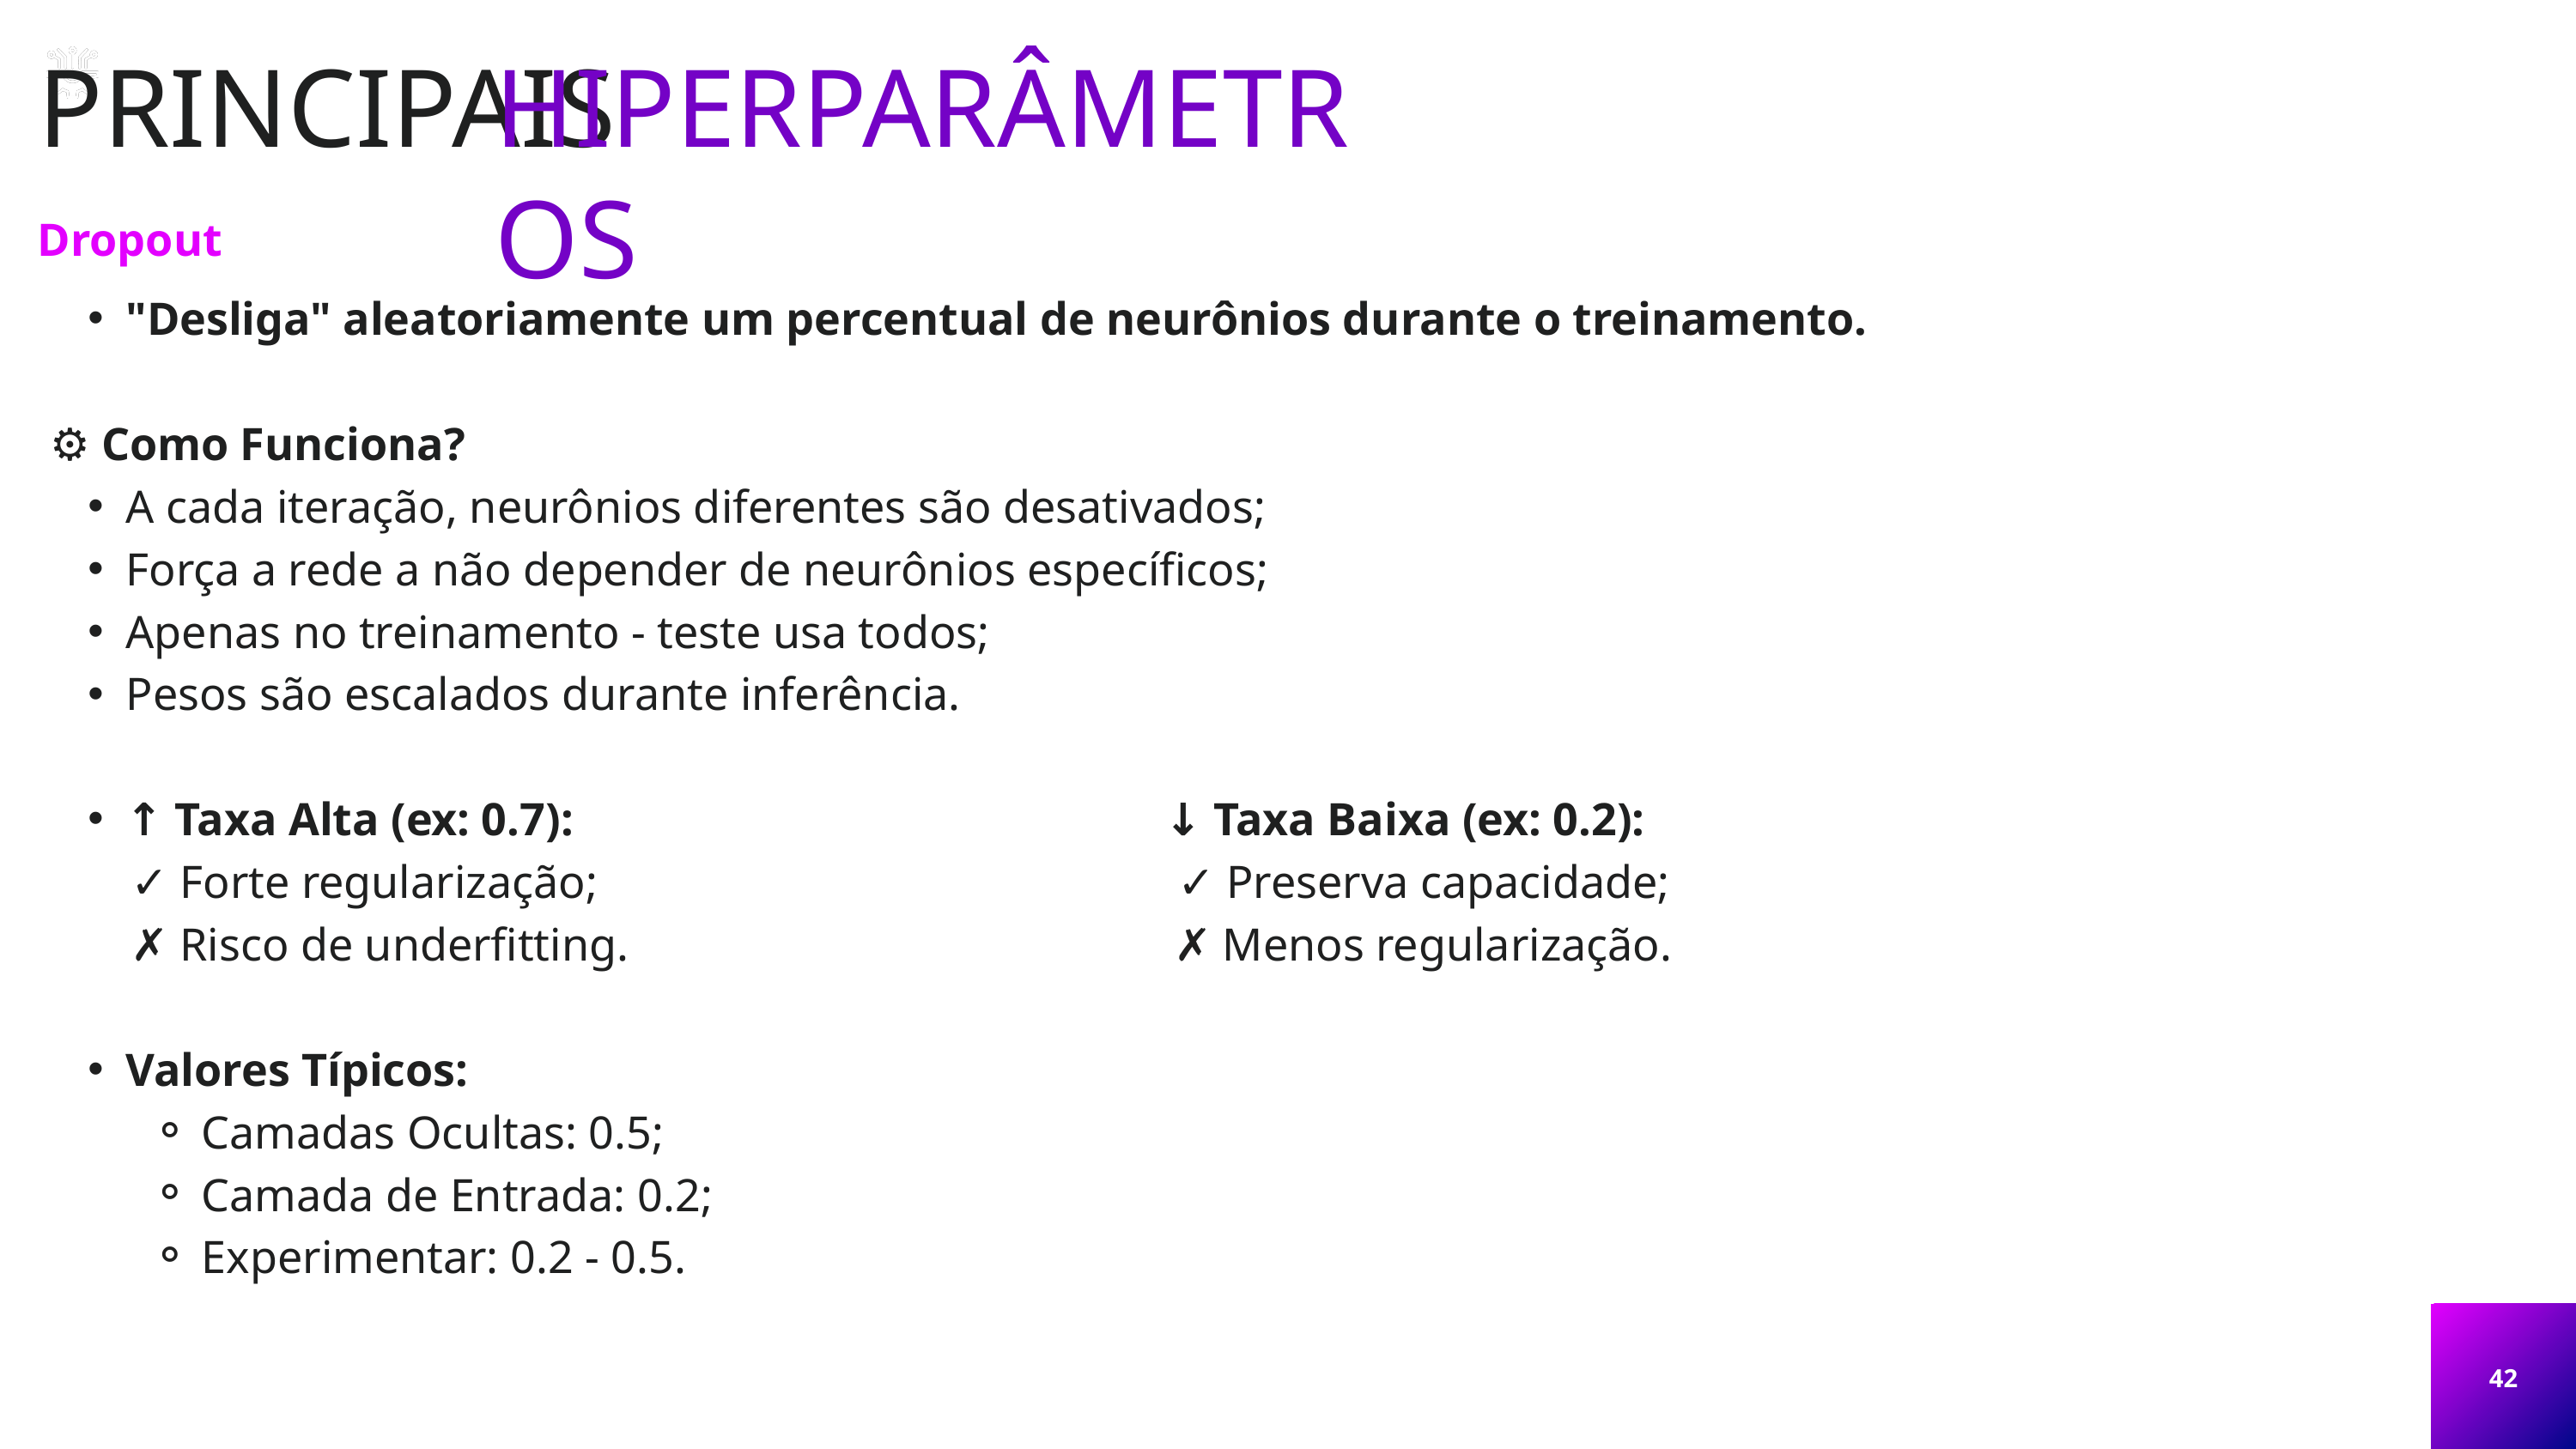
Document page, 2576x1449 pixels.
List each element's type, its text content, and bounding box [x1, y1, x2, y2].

text_box Dropout [37, 203, 495, 266]
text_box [2430, 1303, 2576, 1449]
text_box HIPERPARÂMETROS [495, 38, 1370, 282]
text_box "Desliga" aleatoriamente um percentual de neurônios durante o treinamento. ⚙ Como Funciona? A cada iteração, neurônios diferentes são desativados; Força a rede a não depender de neurônios específicos; Apenas no treinamento - teste usa todos; Pesos são escalados durante inferência. ↑ Taxa Alta (ex: 0.7): ↓ Taxa Baixa (ex: 0.2): ✓ Forte regularização; ✓ Preserva capacidade; ✗ Risco de underfitting. ✗ Menos regularização. Valores Típicos: Camadas Ocultas: 0.5; Camada de Entrada: 0.2; Experimentar: 0.2 - 0.5. [50, 282, 2239, 1283]
text_box PRINCIPAIS [38, 38, 495, 169]
